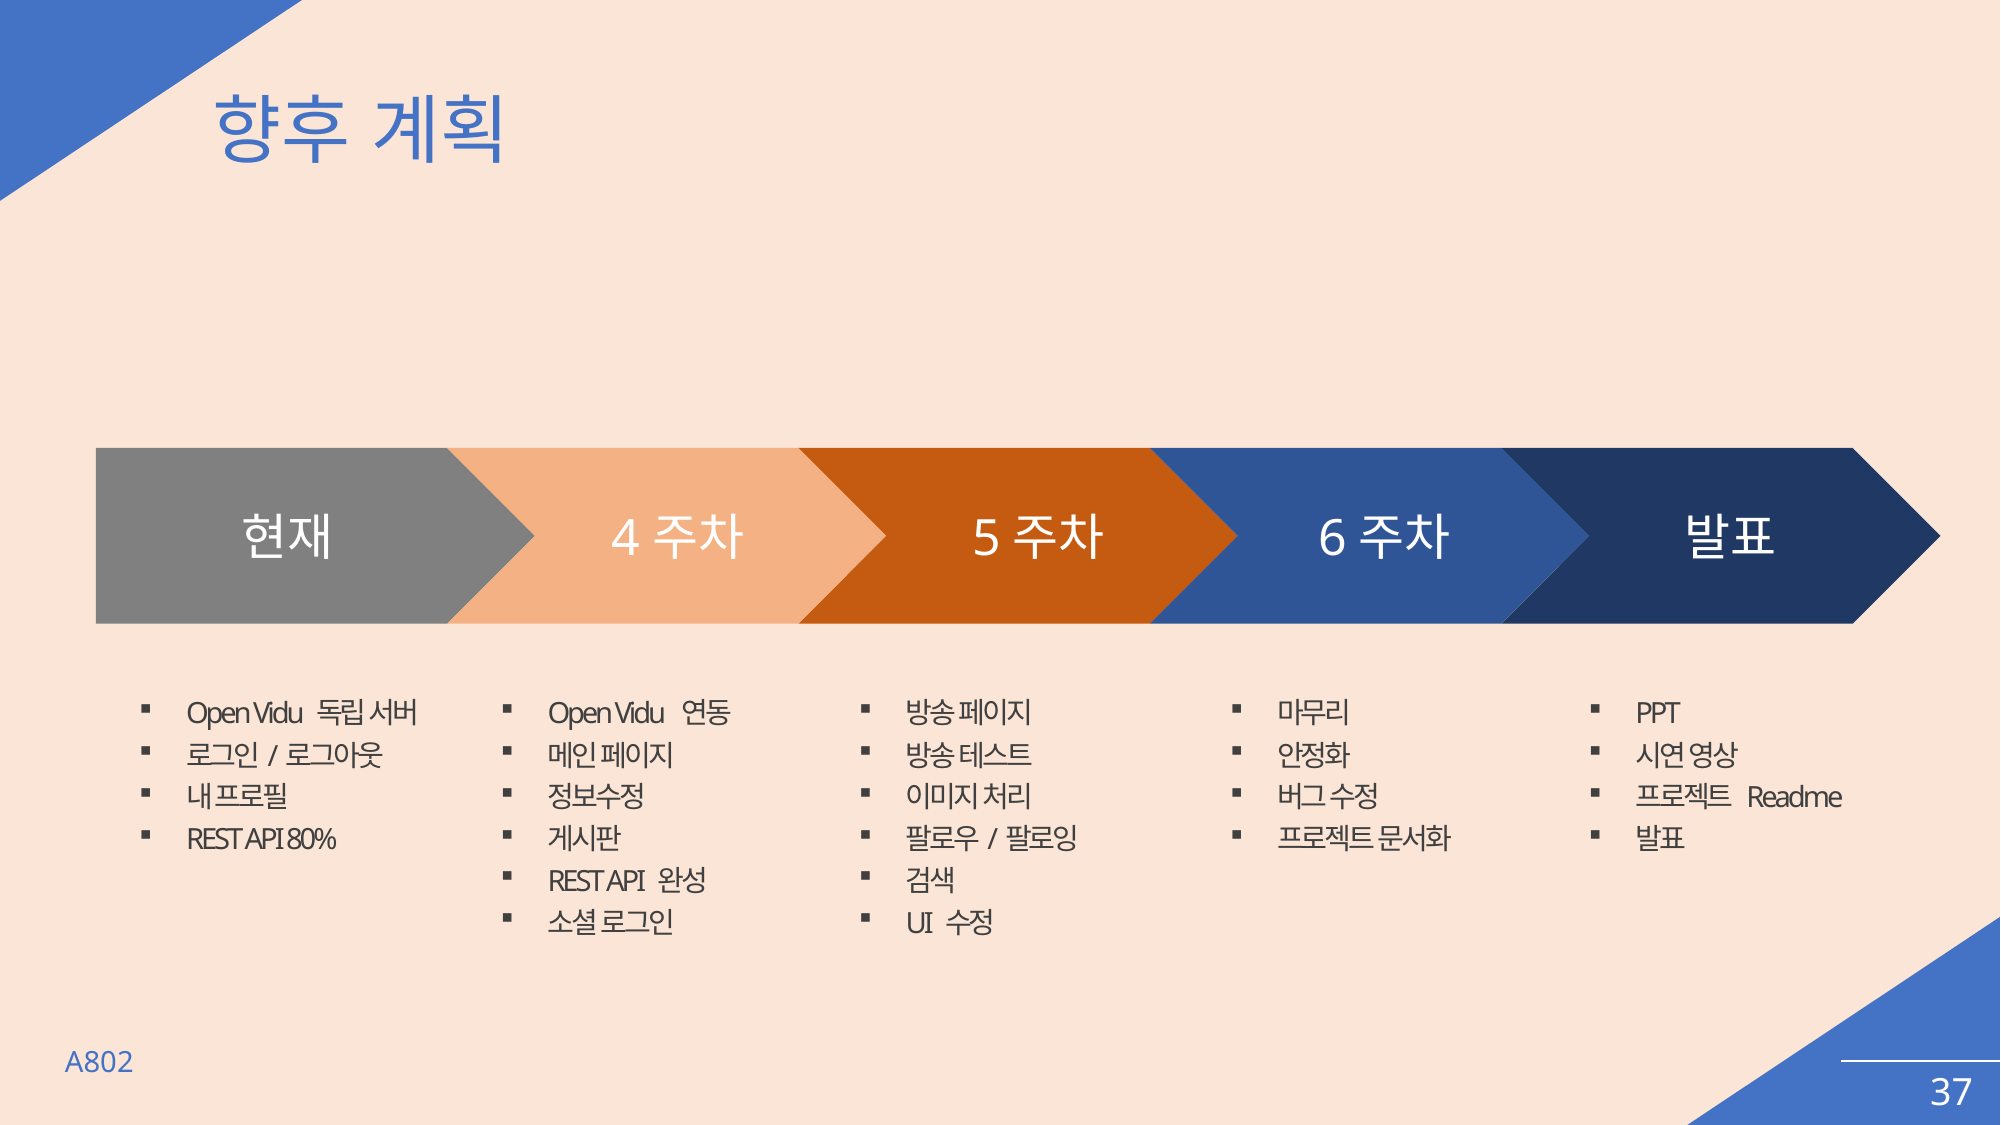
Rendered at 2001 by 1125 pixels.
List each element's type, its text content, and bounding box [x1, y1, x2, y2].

text_box 향후 계획 [197, 75, 561, 181]
text_box Open Vidu 독립 서버 로그인/로그아웃 내 프로필 REST API 80% [124, 680, 435, 863]
text_box 마무리 안정화 버그 수정 프로젝트 문서화 [1215, 680, 1468, 863]
text_box 발표 [1669, 497, 1791, 573]
text_box [796, 446, 1235, 625]
text_box [94, 446, 532, 625]
text_box [0, 0, 304, 203]
text_box [1685, 915, 2000, 1125]
text_box 4주차 [596, 497, 759, 573]
text_box [1147, 446, 1586, 625]
text_box 37 [1915, 1062, 1988, 1121]
text_box 방송 페이지 방송 테스트 이미지 처리 팔로우/팔로잉 검색 UI 수정 [843, 680, 1095, 947]
text_box 5주차 [957, 497, 1120, 573]
text_box 현재 [227, 497, 349, 573]
text_box [444, 446, 884, 625]
text_box [1498, 446, 1943, 625]
text_box 6주차 [1303, 497, 1466, 573]
text_box Open Vidu 연동 메인 페이지 정보수정 게시판 REST API 완성 소셜 로그인 [485, 680, 748, 947]
text_box PPT 시연 영상 프로젝트 Readme 발표 [1573, 680, 1863, 863]
text_box A802 [50, 1035, 610, 1086]
